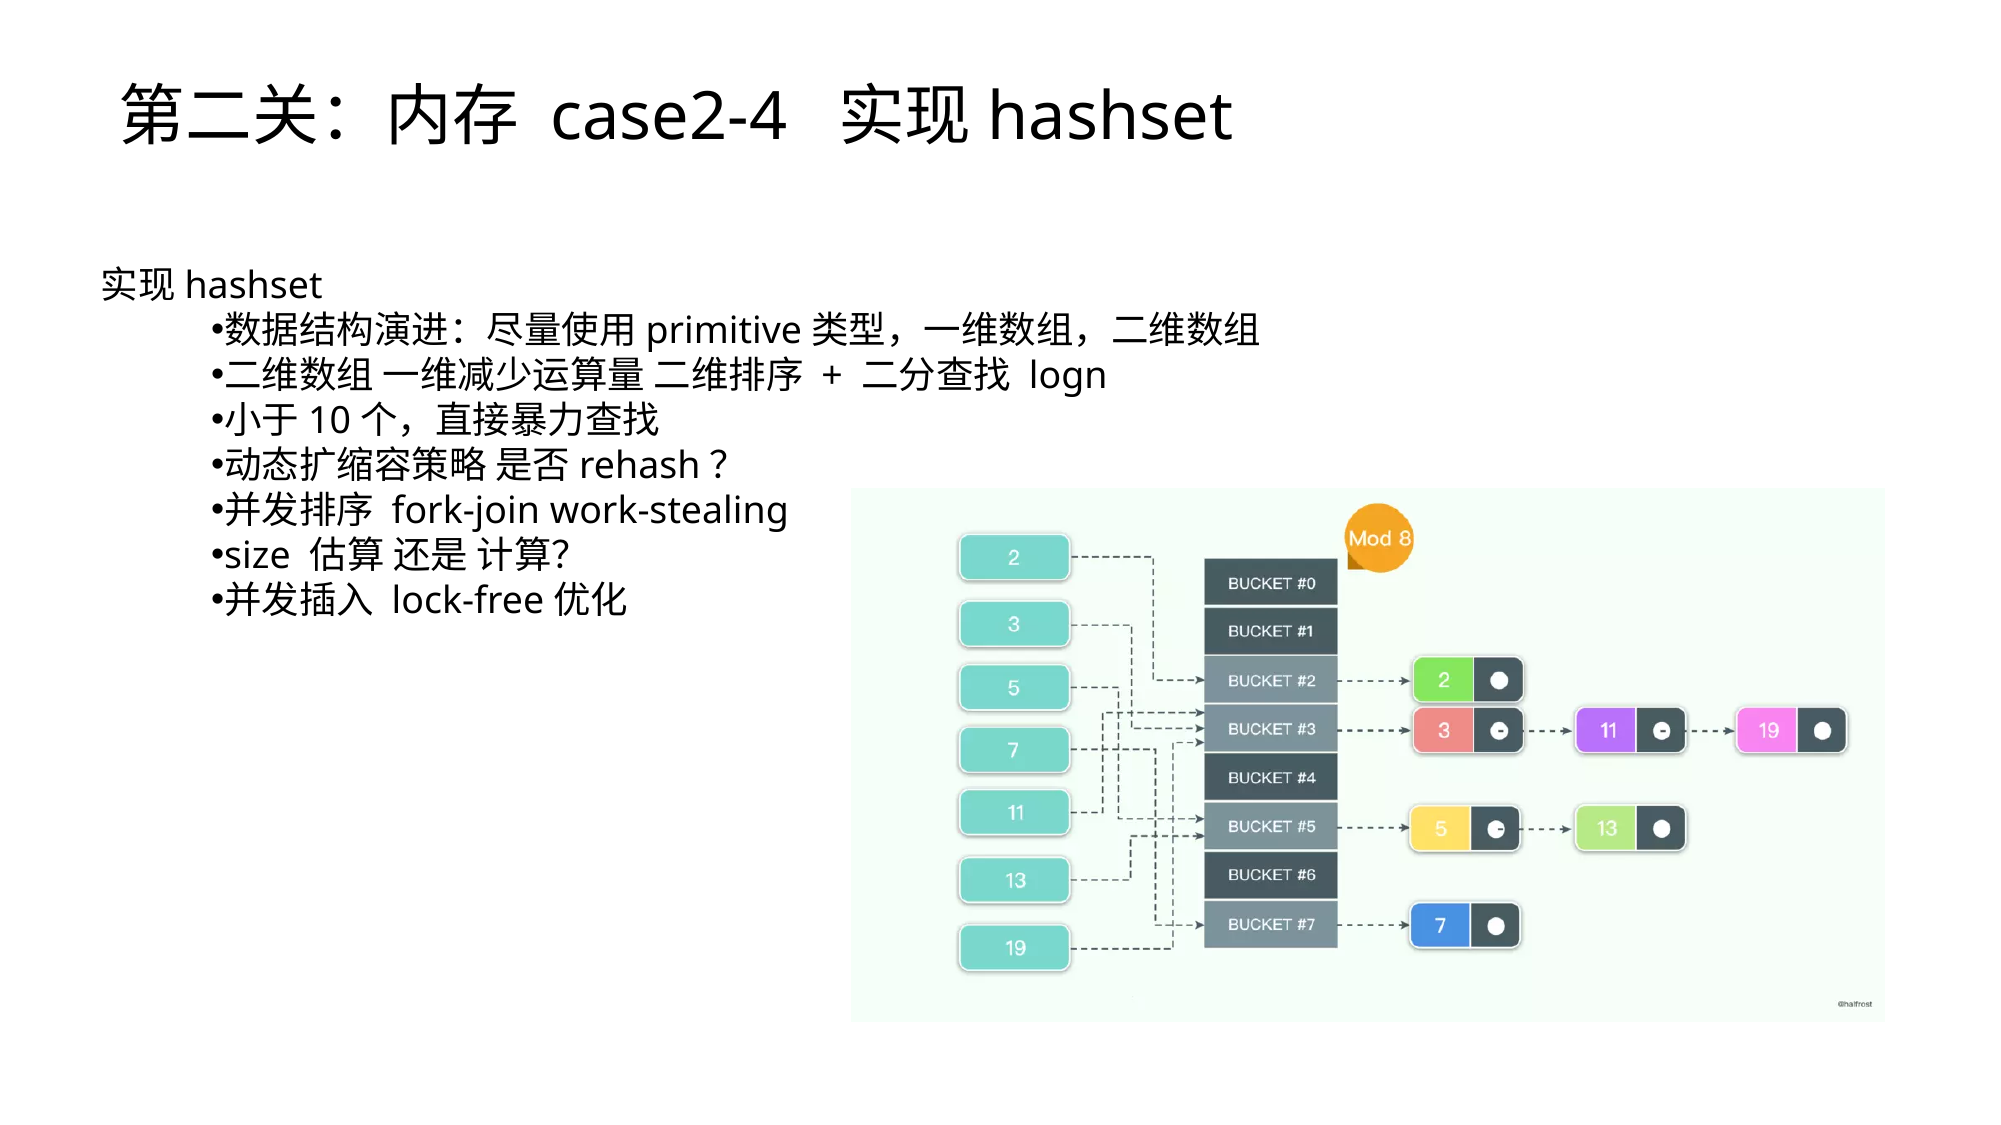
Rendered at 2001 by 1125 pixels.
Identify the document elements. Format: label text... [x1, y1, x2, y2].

text_box 实现hashset 数据结构演进：尽量使用primitive类型，一维数组，二维数组 二维数组 一维减少运算量 二维排序 + 二分查找 logn 小于10个，直接暴力查找 动态扩缩容策略 是否rehash？ 并发排序 fork-join work-stealing size 估算 还是 计算？ 并发插入 lock-free优化 [0, 254, 1670, 719]
text_box 第二关：内存 case2-4 实现hashset [104, 65, 1844, 161]
picture [851, 488, 1885, 1022]
